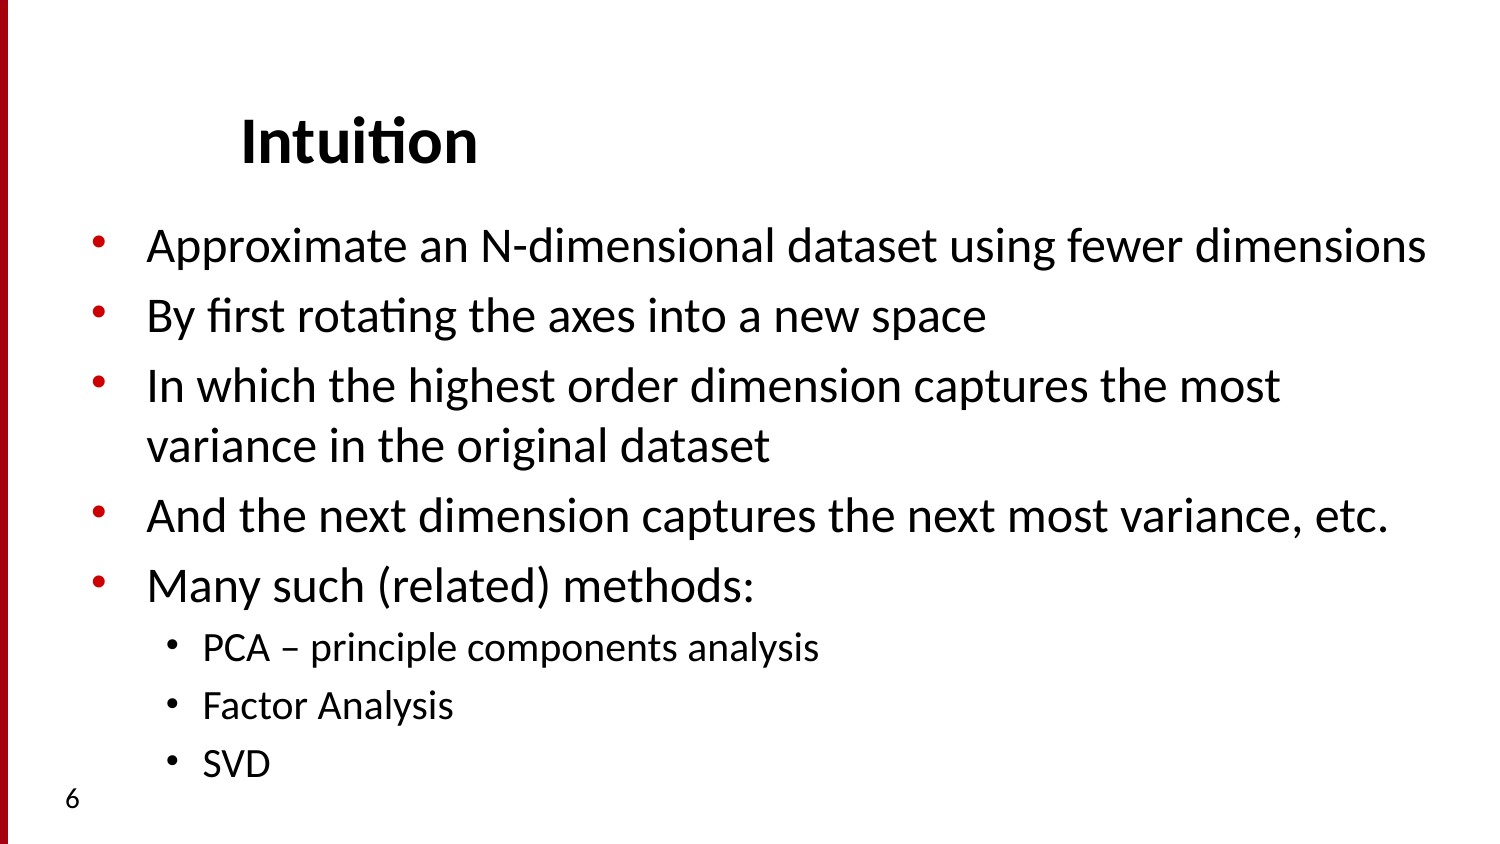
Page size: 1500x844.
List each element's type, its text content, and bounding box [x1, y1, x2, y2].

slide_number 6 [49, 771, 376, 829]
title Intuition [225, 62, 1450, 185]
list Approximate an N-dimensional dataset using fewer dimensions By first rotating the axes into a new space In which the highest order dimension captures the most variance in the original dataset And the next dimension captures the next most variance, etc. Many such (related) methods: PCA – principle components analysis Factor Analysis SVD [75, 204, 1475, 752]
